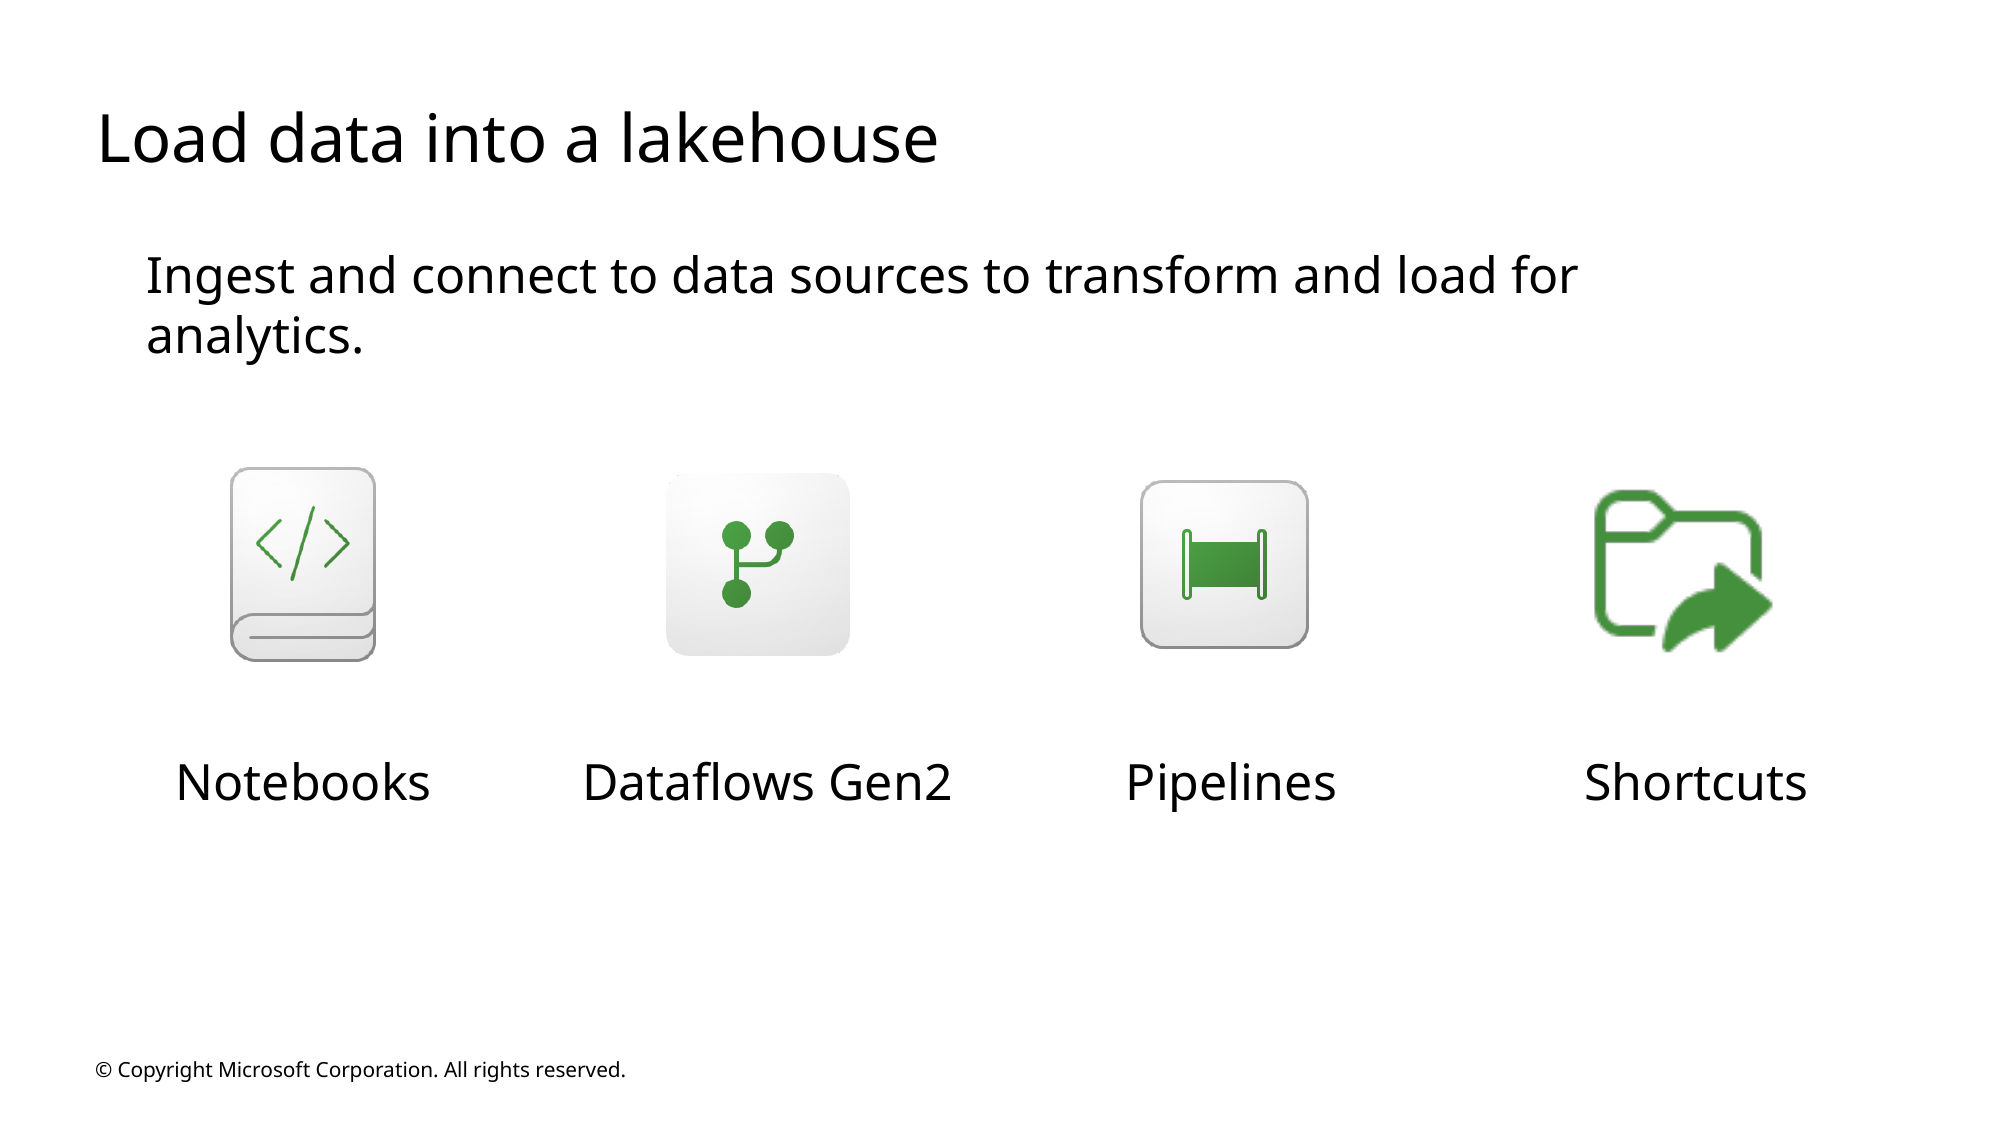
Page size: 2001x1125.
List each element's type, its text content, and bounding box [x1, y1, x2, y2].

picture [1120, 460, 1328, 668]
picture [1575, 460, 1783, 668]
picture [200, 460, 408, 668]
list Pipelines [1023, 750, 1440, 812]
text_box Ingest and connect to data sources to transform and load for analytics. [146, 243, 1783, 364]
picture [642, 449, 873, 680]
list Notebooks [95, 750, 512, 812]
title Load data into a lakehouse [96, 96, 1441, 177]
list Shortcuts [1488, 750, 1905, 812]
list Dataflows Gen2 [559, 750, 976, 812]
